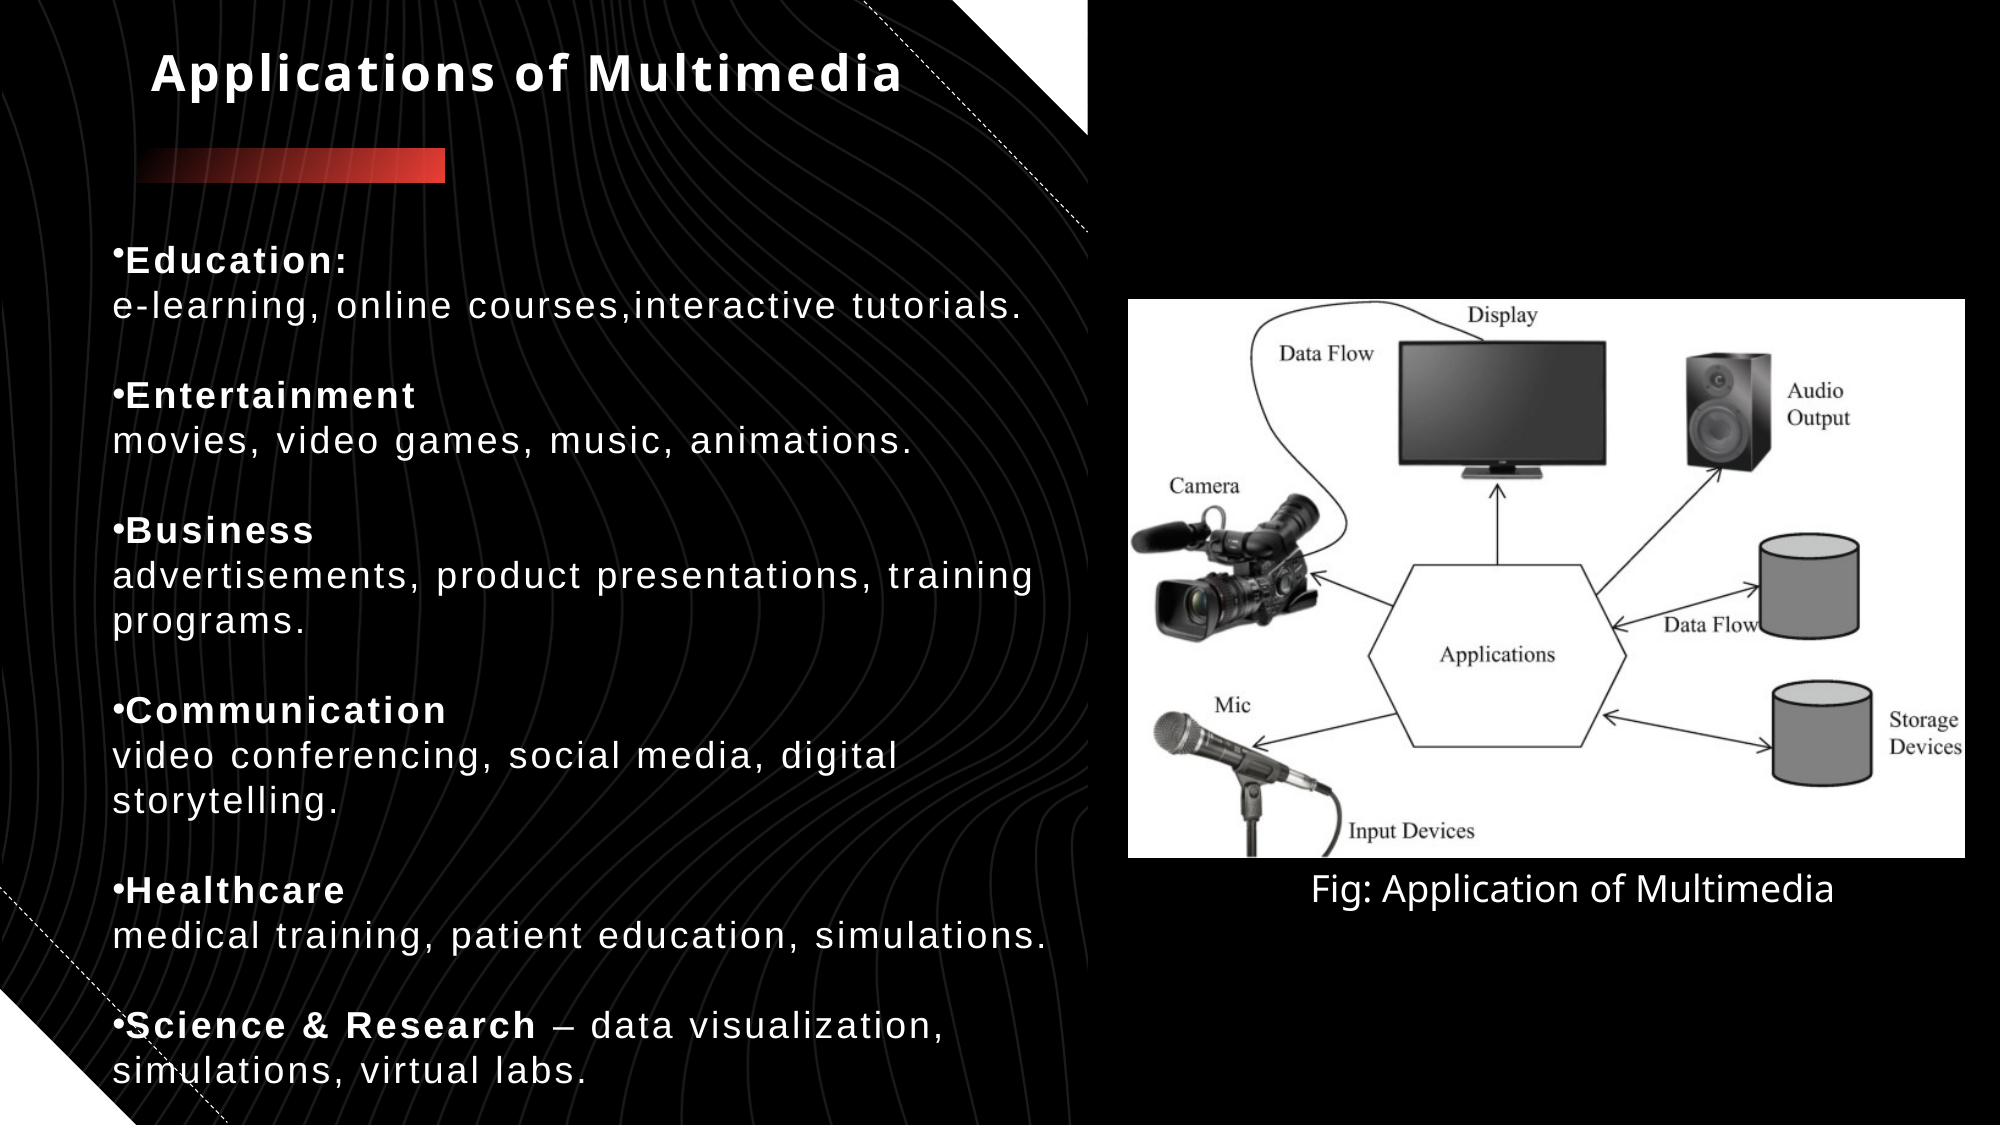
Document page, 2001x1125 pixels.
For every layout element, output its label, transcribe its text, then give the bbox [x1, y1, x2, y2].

list Education: e-learning, online courses,interactive tutorials. Entertainment movies, video games, music, animations. Business advertisements, product presentations, training programs. Communication video conferencing, social media, digital storytelling. Healthcare medical training, patient education, simulations. Science & Research – data visualization, simulations, virtual labs. [97, 228, 1067, 1099]
title Applications of Multimedia [136, 27, 934, 124]
text_box Fig: Application of Multimedia [1182, 858, 1965, 918]
picture [1128, 299, 1965, 858]
